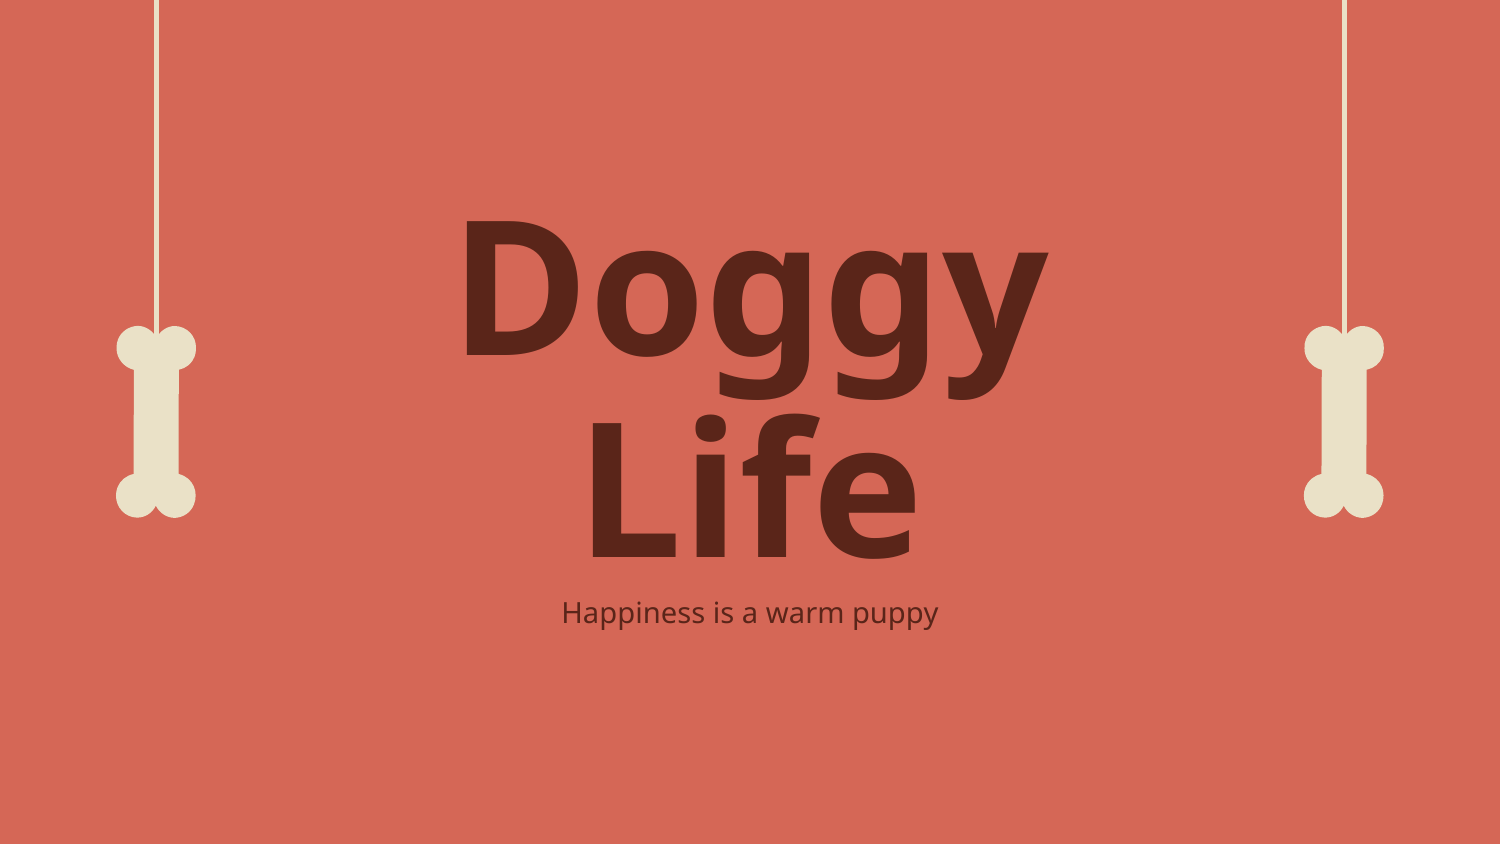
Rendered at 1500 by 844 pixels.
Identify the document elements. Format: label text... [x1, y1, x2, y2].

subtitle Happiness is a warm puppy [290, 578, 1210, 638]
title Doggy Life [371, 205, 1129, 578]
